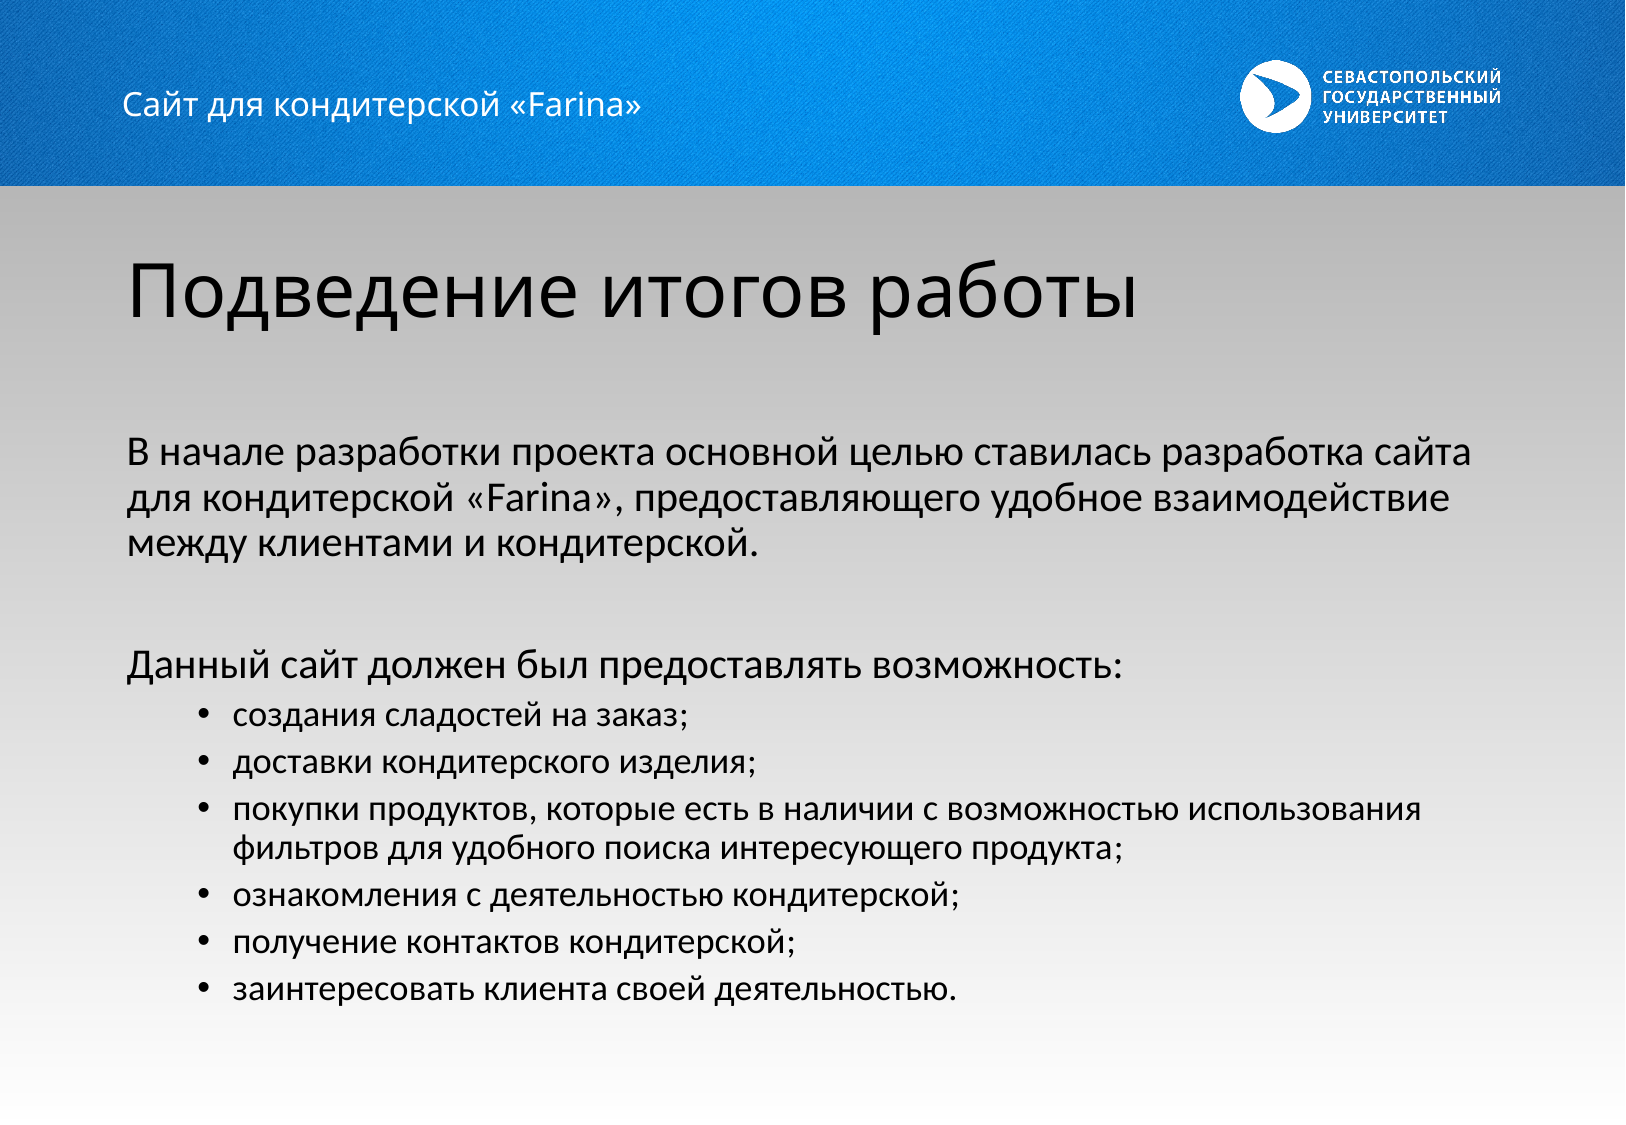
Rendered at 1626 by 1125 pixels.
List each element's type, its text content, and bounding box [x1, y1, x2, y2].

picture [0, 0, 1625, 186]
title Подведение итогов работы [111, 246, 1514, 340]
list В начале разработки проекта основной целью ставилась разработка сайта для кондитерской «Farina», предоставляющего удобное взаимодействие между клиентами и кондитерской. Данный сайт должен был предоставлять возможность: создания сладостей на заказ; доставки кондитерского изделия; покупки продуктов, которые есть в наличии с возможностью использования фильтров для удобного поиска интересующего продукта; ознакомления с деятельностью кондитерской; получение контактов кондитерской; заинтересовать клиента своей деятельностью. [111, 421, 1514, 1019]
